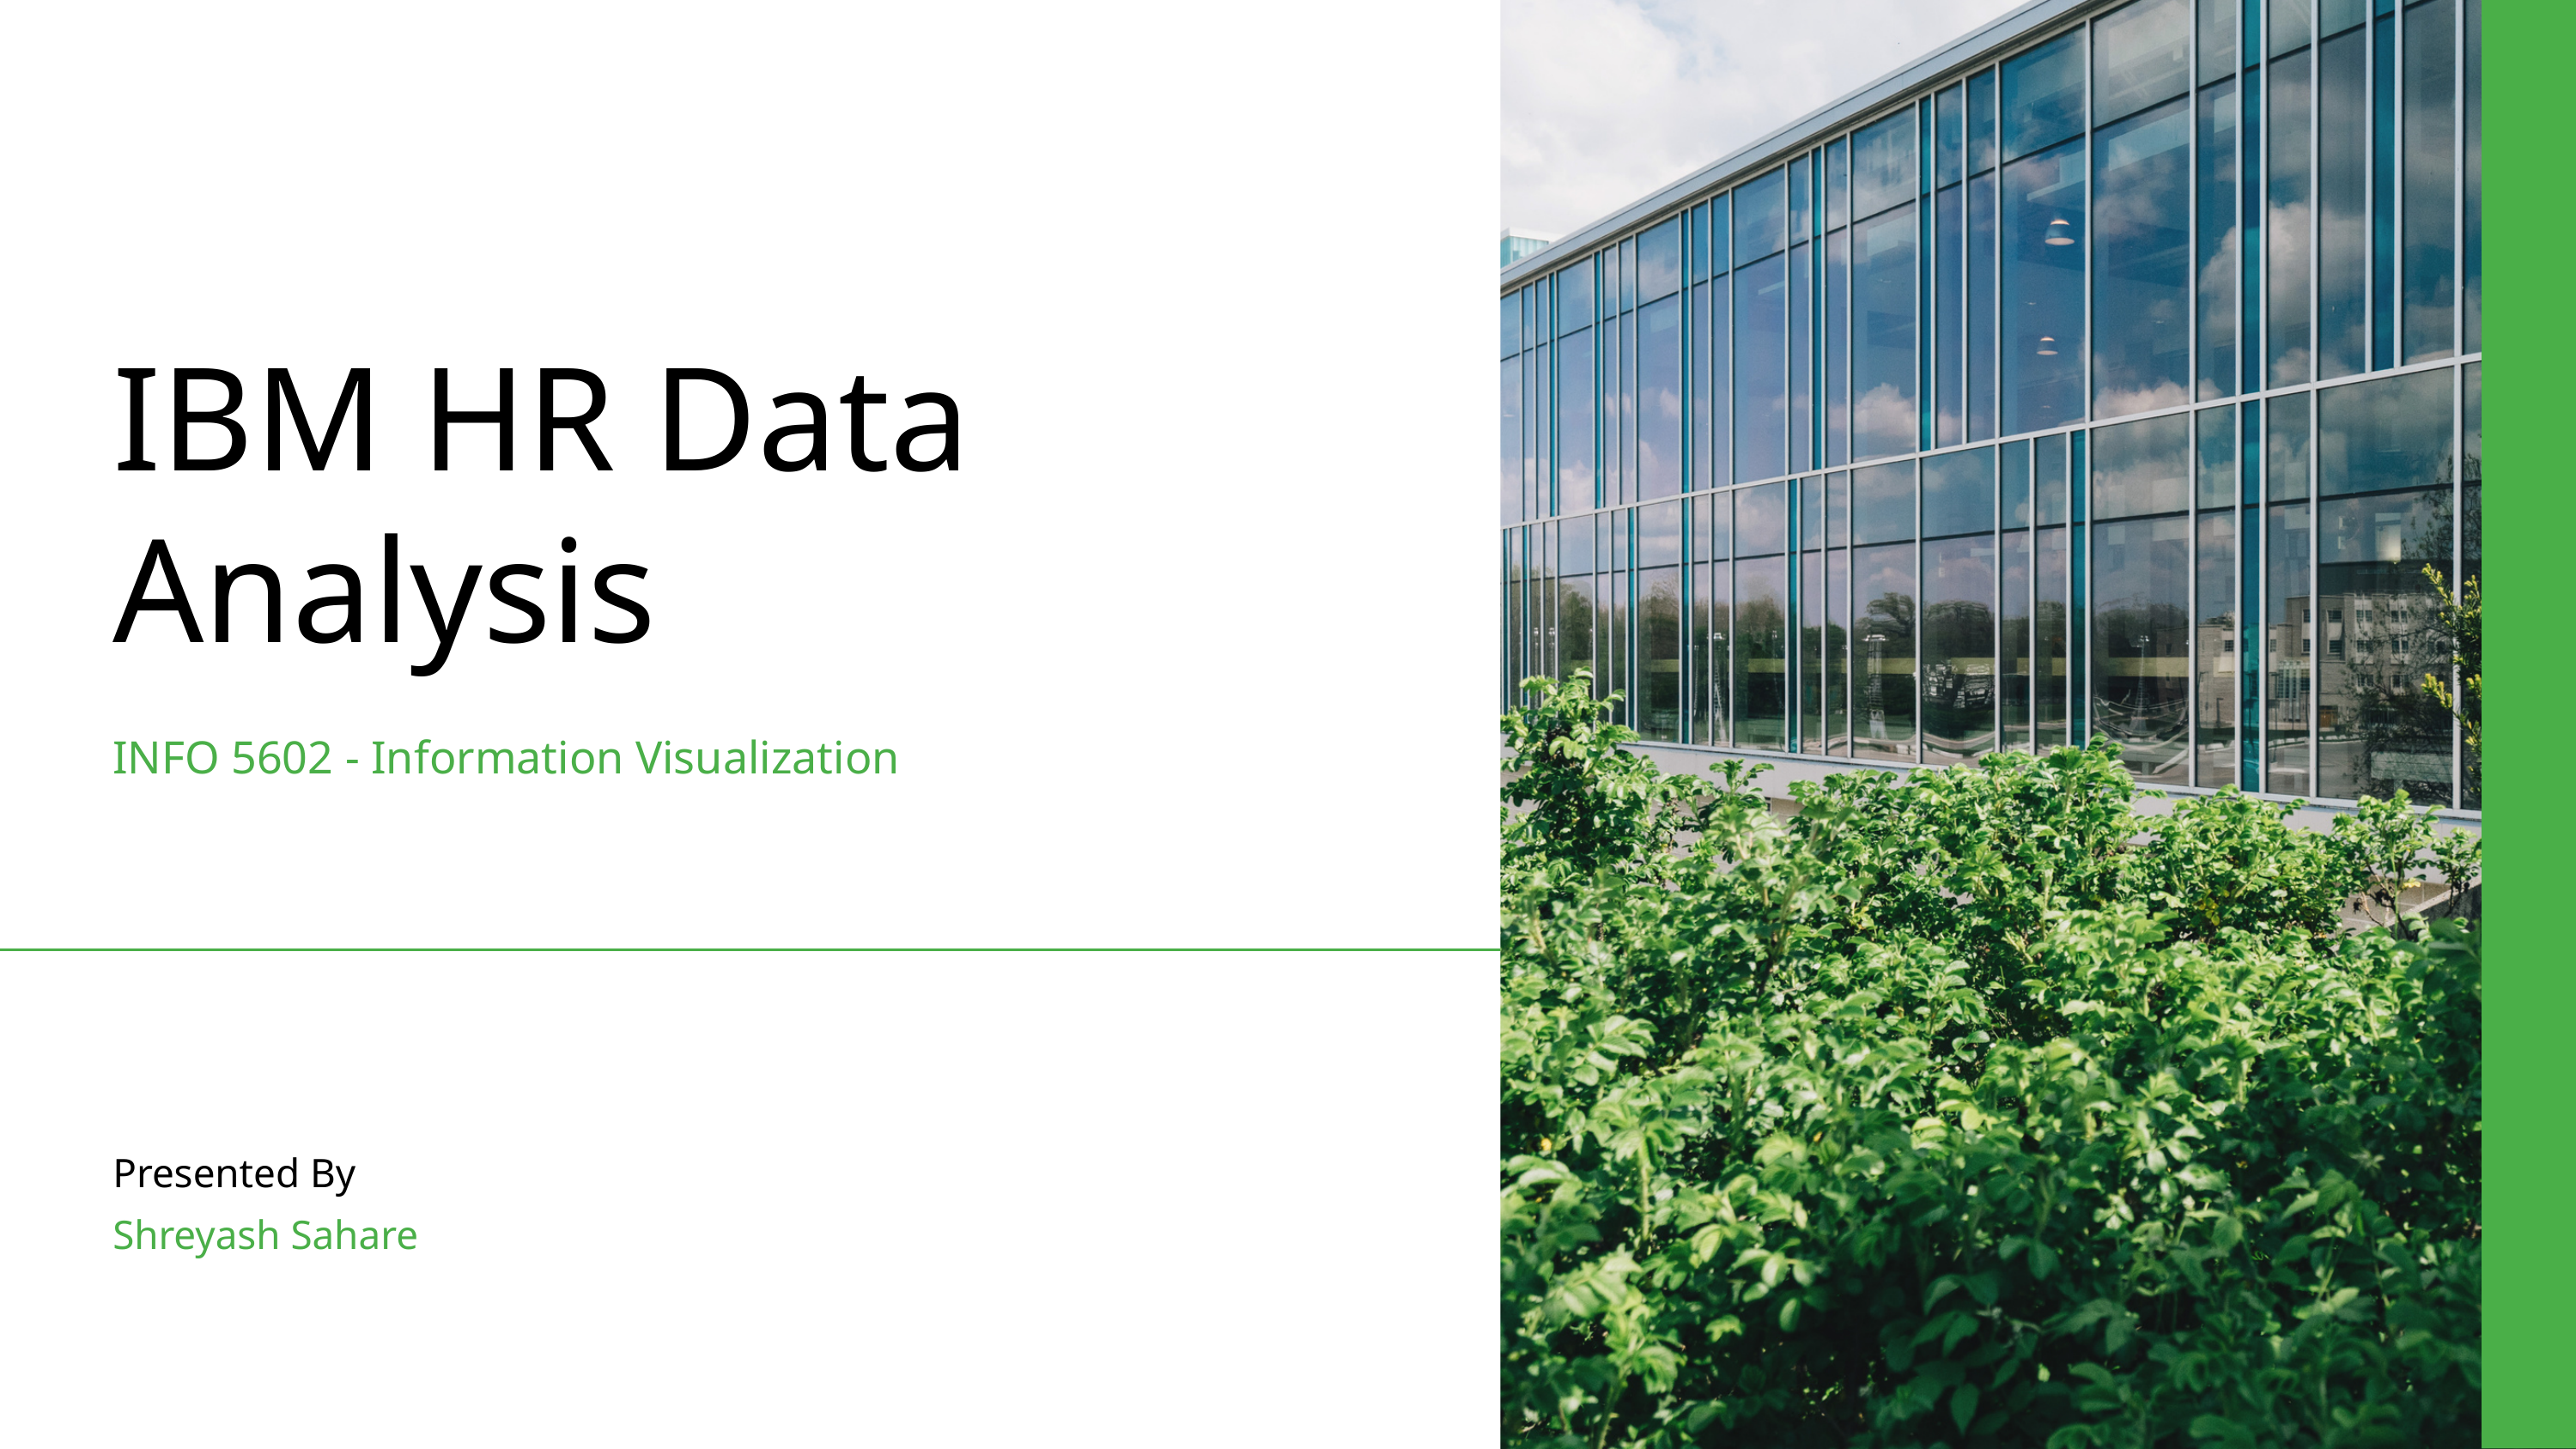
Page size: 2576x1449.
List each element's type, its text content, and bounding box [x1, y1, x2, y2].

text_box IBM HR Data Analysis [112, 327, 1362, 671]
text_box INFO 5602 - Information Visualization [112, 719, 1362, 783]
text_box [1500, 0, 2576, 1449]
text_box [112, 1147, 783, 1257]
